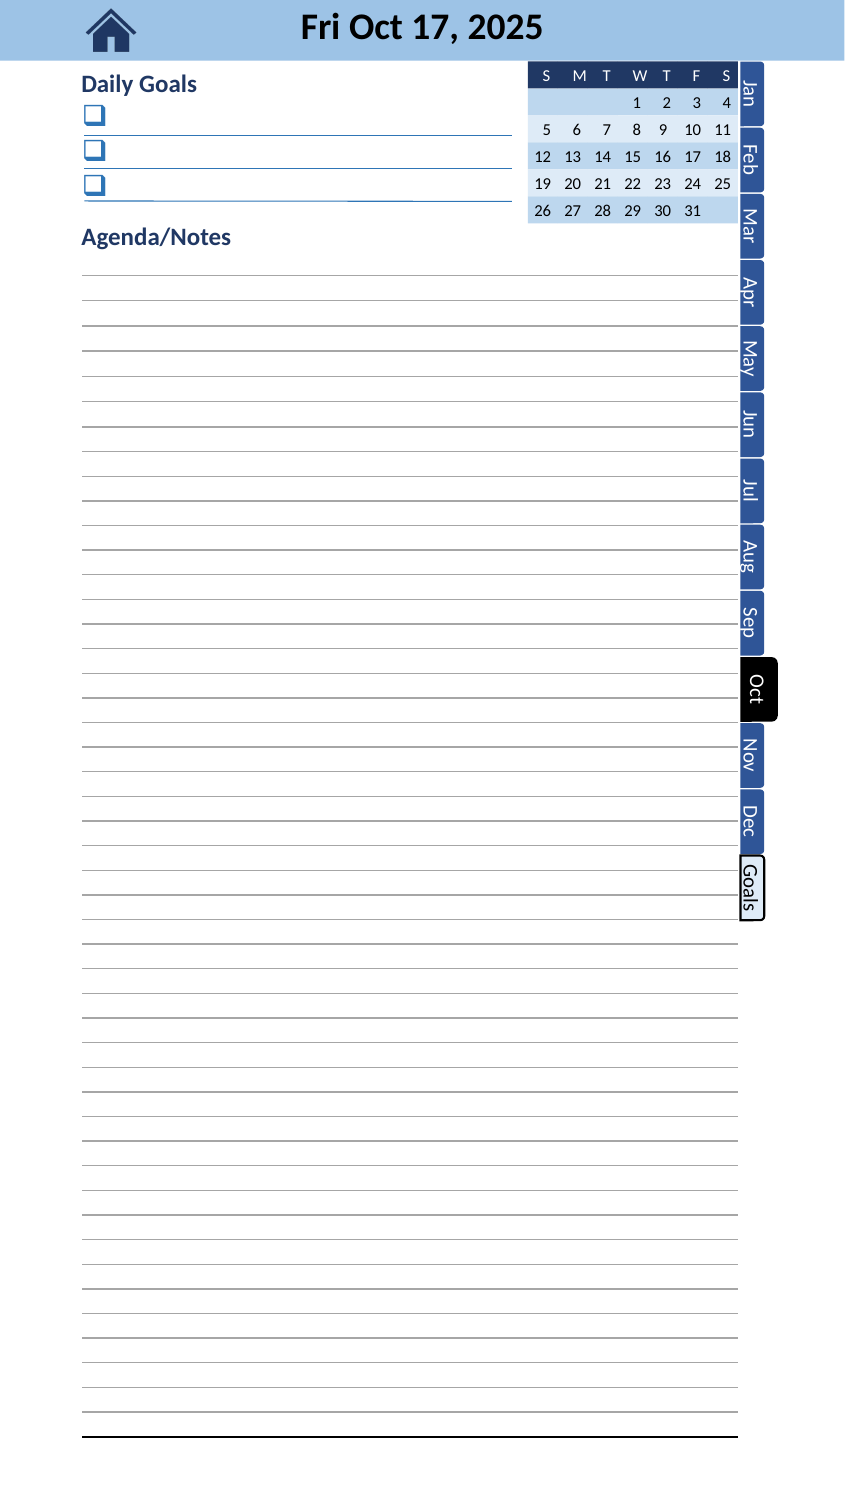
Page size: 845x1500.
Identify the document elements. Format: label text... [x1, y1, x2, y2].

list Fri Oct 17, 2025 [190, 0, 655, 61]
picture [82, 1, 140, 59]
